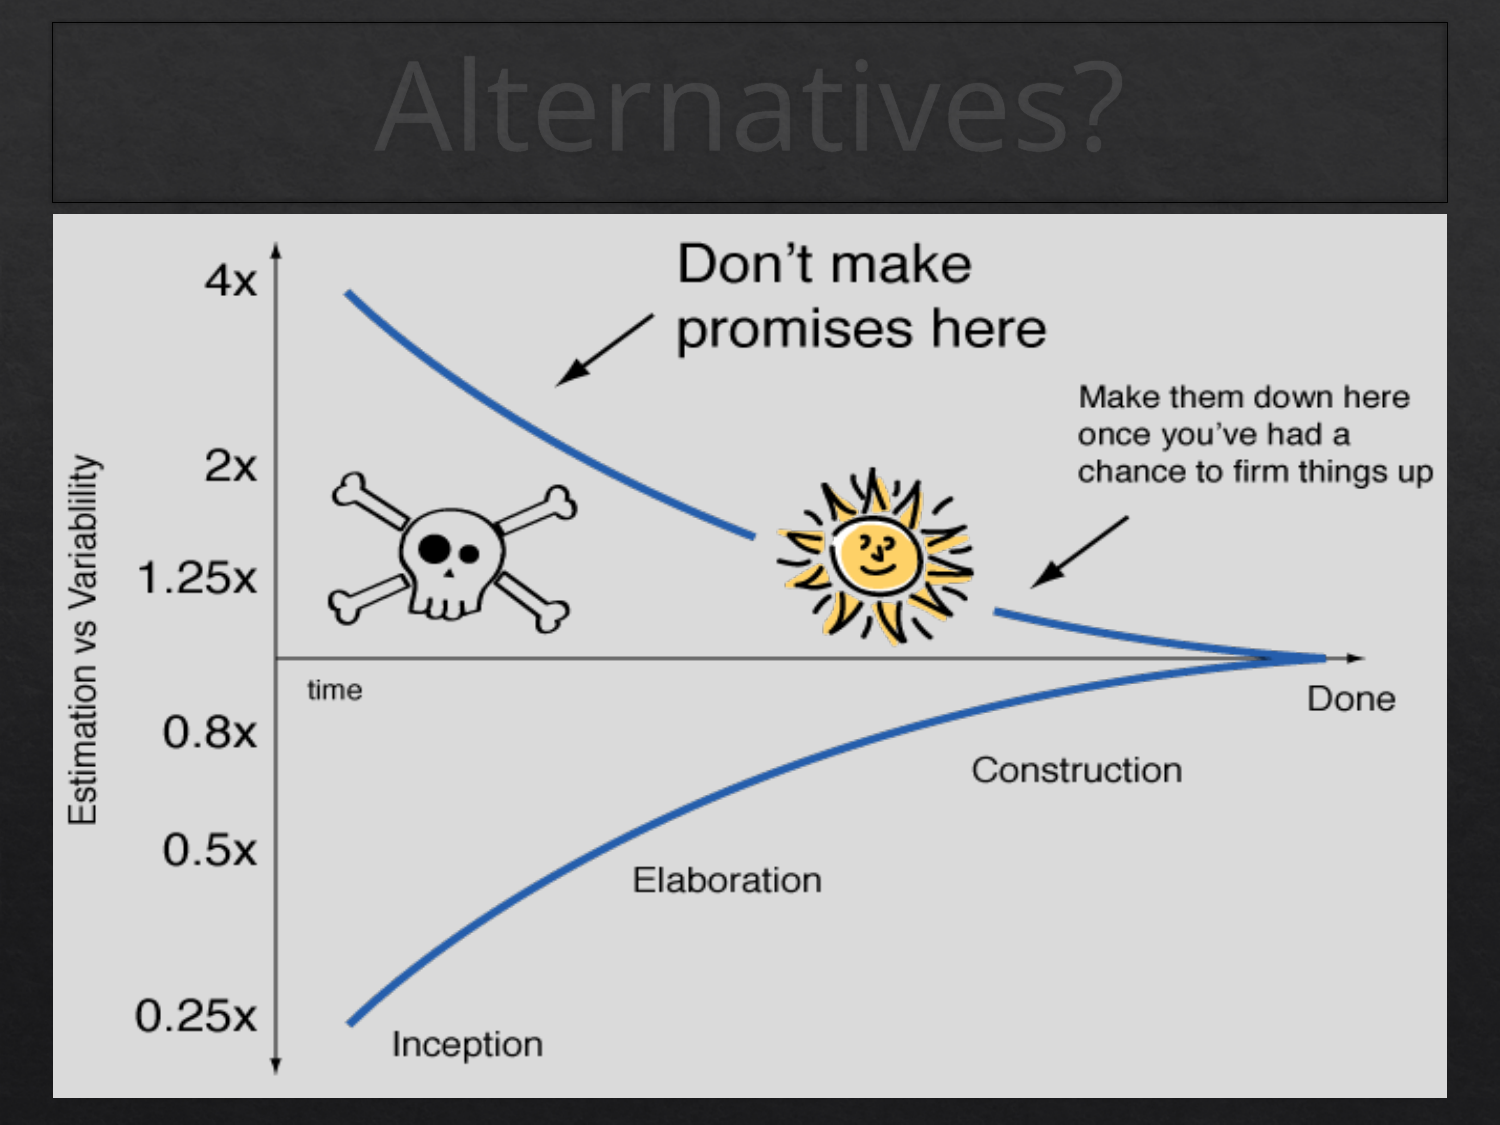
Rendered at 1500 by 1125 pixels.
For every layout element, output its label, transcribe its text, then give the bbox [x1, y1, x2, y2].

picture [52, 213, 1448, 1099]
title Alternatives? [52, 22, 1448, 203]
